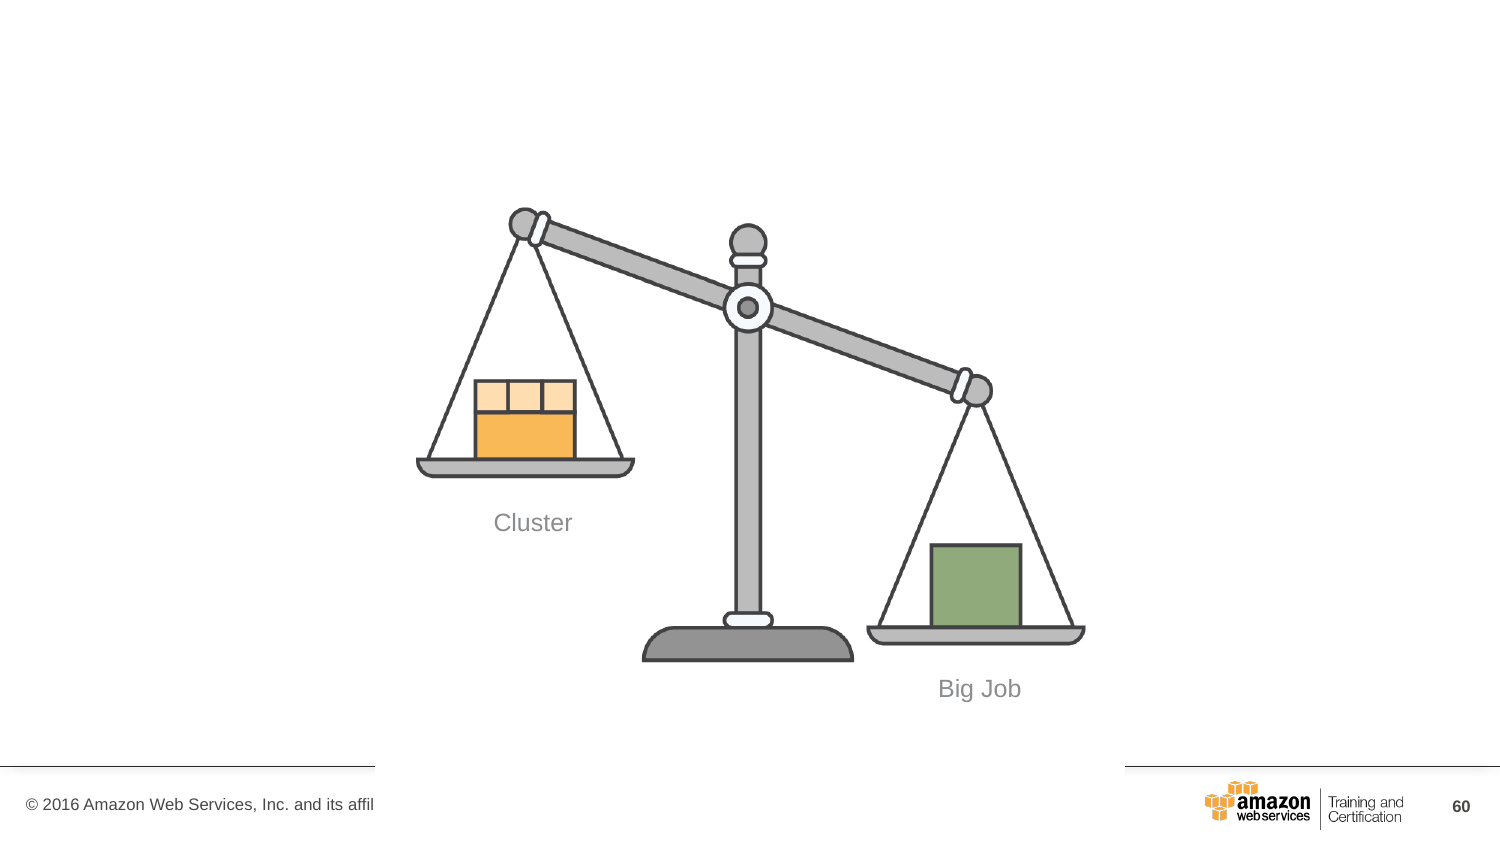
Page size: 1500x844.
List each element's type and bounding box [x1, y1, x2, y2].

picture [374, 93, 1126, 844]
picture [1203, 779, 1410, 832]
